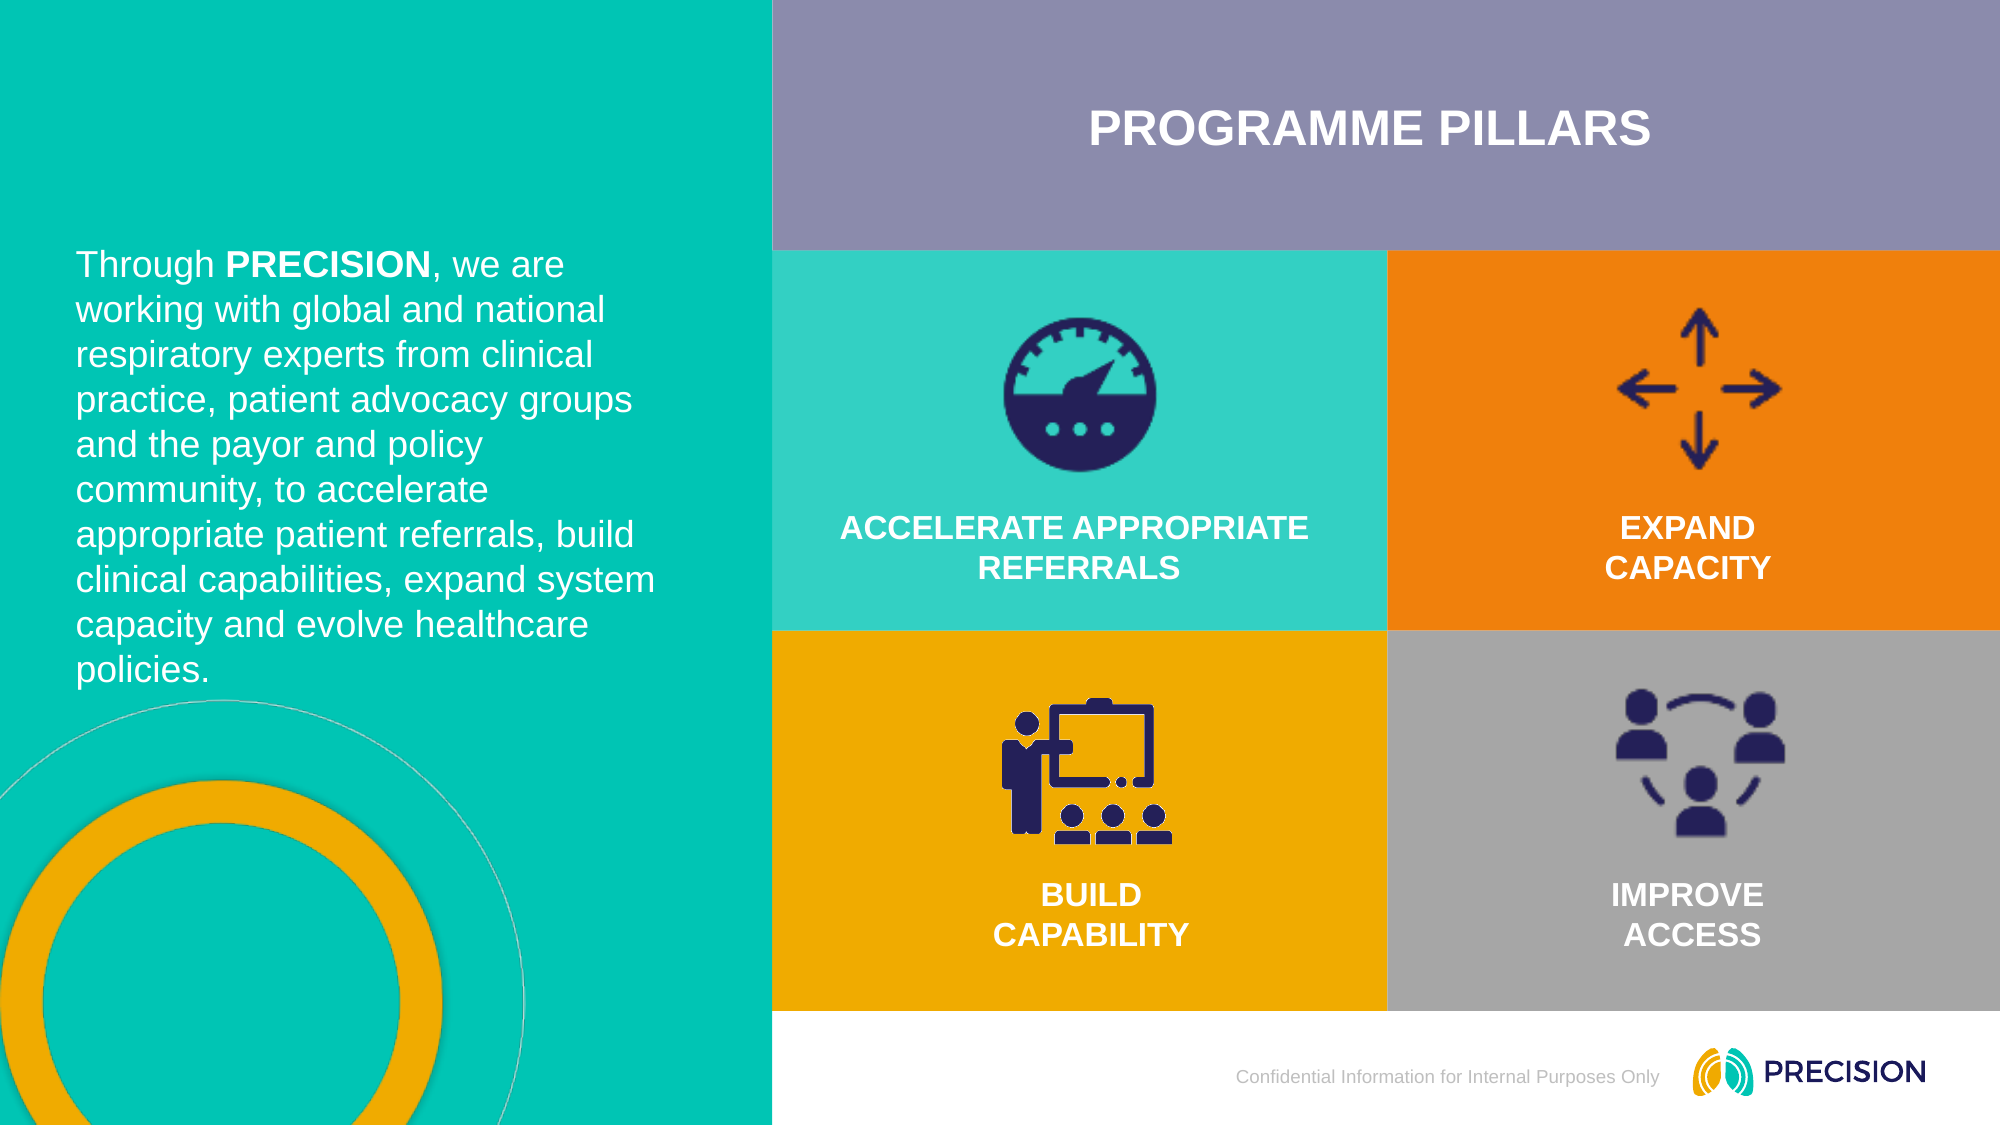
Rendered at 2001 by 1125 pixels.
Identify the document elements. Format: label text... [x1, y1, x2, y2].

picture [999, 677, 1173, 852]
text_box [773, 0, 2000, 250]
text_box PROGRAMME PILLARS [1073, 88, 1667, 164]
picture [1605, 296, 1787, 478]
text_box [757, 250, 2000, 1011]
picture [0, 699, 526, 1125]
picture [993, 307, 1166, 480]
picture [1605, 666, 1795, 856]
text_box [0, 0, 773, 1125]
text_box Through PRECISION, we are working with global and national respiratory experts from clinical practice, patient advocacy groups and the payor and policy community, to accelerate appropriate patient referrals, build clinical capabilities, expand system capacity and evolve healthcare policies. [60, 233, 697, 698]
